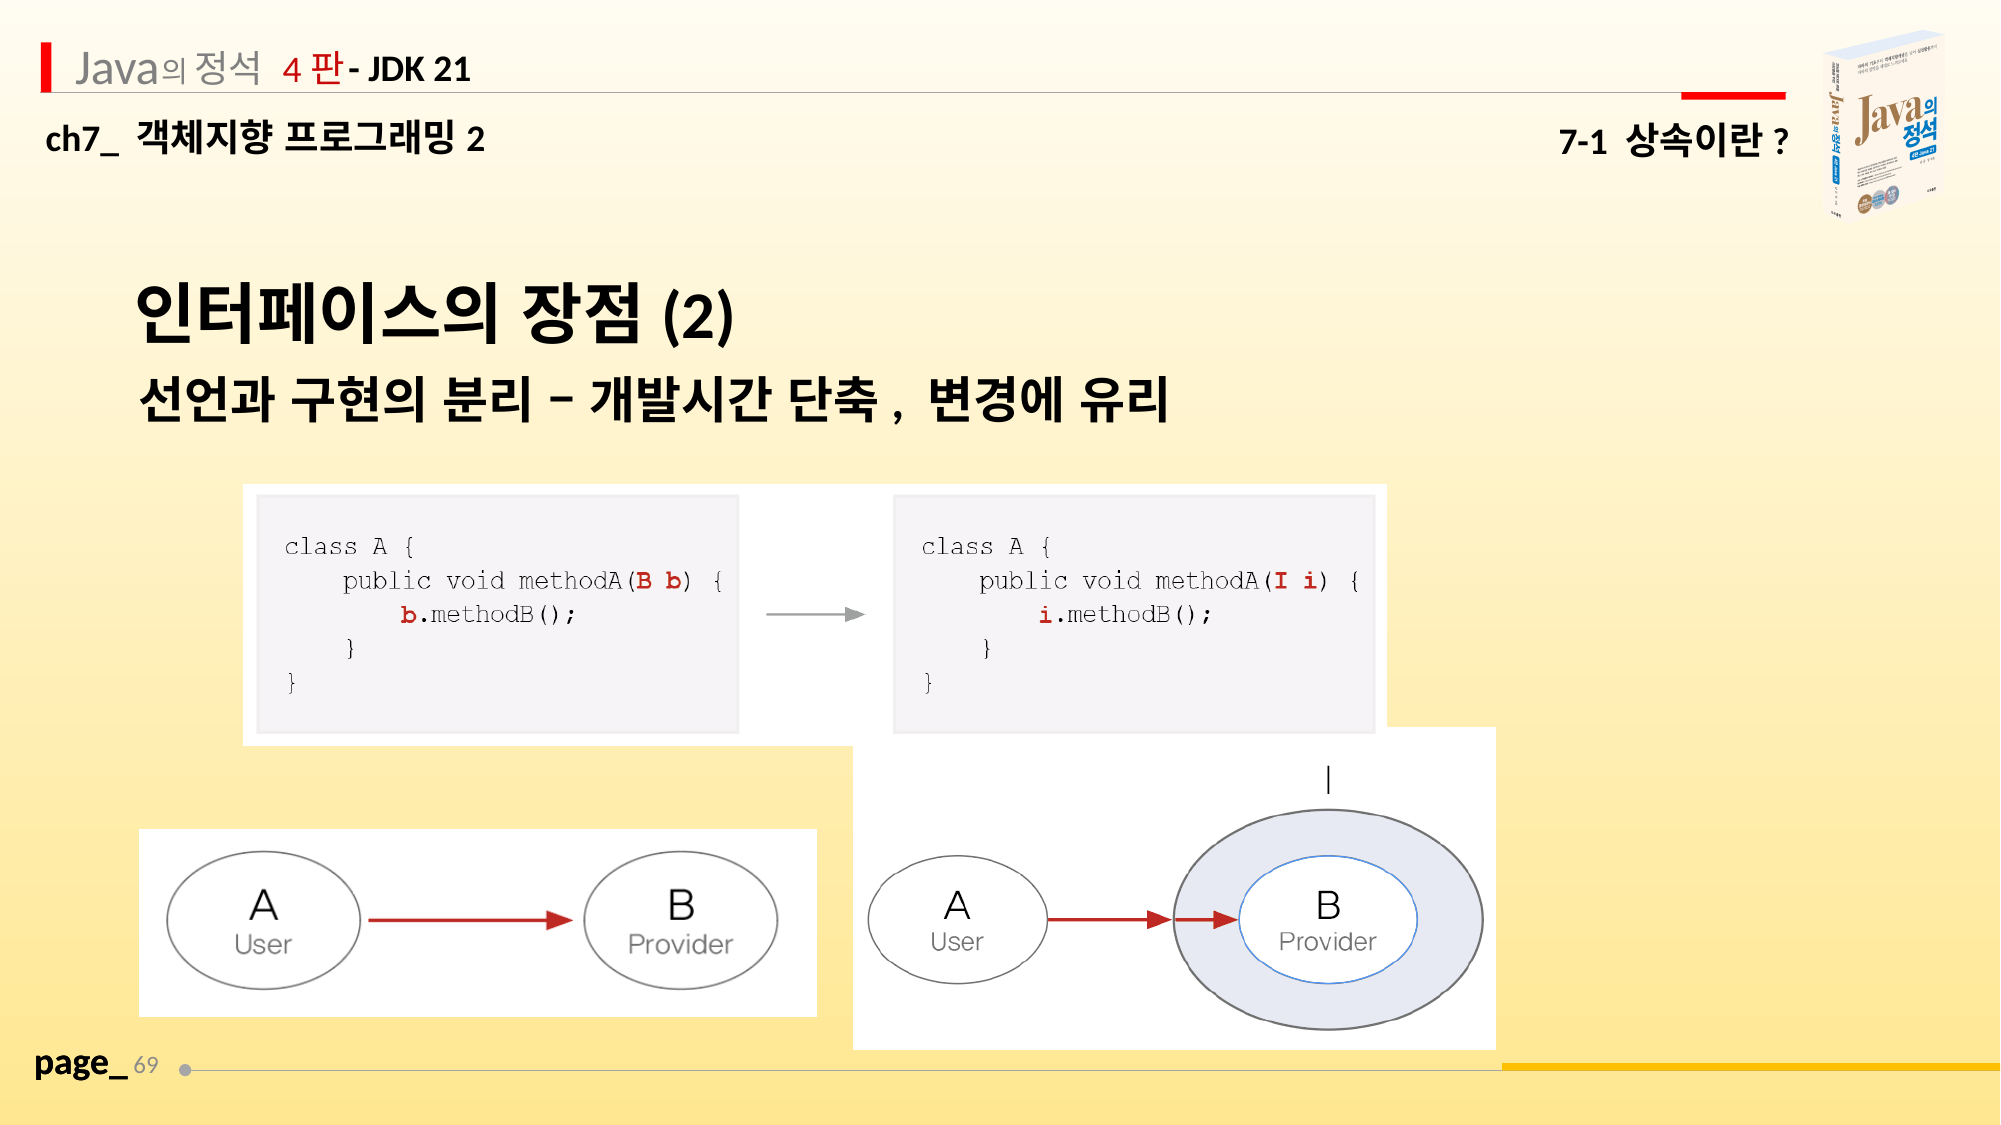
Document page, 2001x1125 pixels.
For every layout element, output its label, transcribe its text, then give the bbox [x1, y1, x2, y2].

picture [139, 829, 817, 1018]
text_box 선언과 구현의 분리 – 개발시간 단축, 변경에 유리 [123, 360, 1800, 436]
slide_number 69 [106, 1033, 174, 1094]
text_box page_ [19, 1030, 145, 1090]
picture [1819, 26, 1950, 228]
text_box 7-1 상속이란? [1415, 109, 1805, 169]
picture [243, 483, 1496, 1050]
text_box 인터페이스의 장점(2) [119, 264, 1572, 359]
